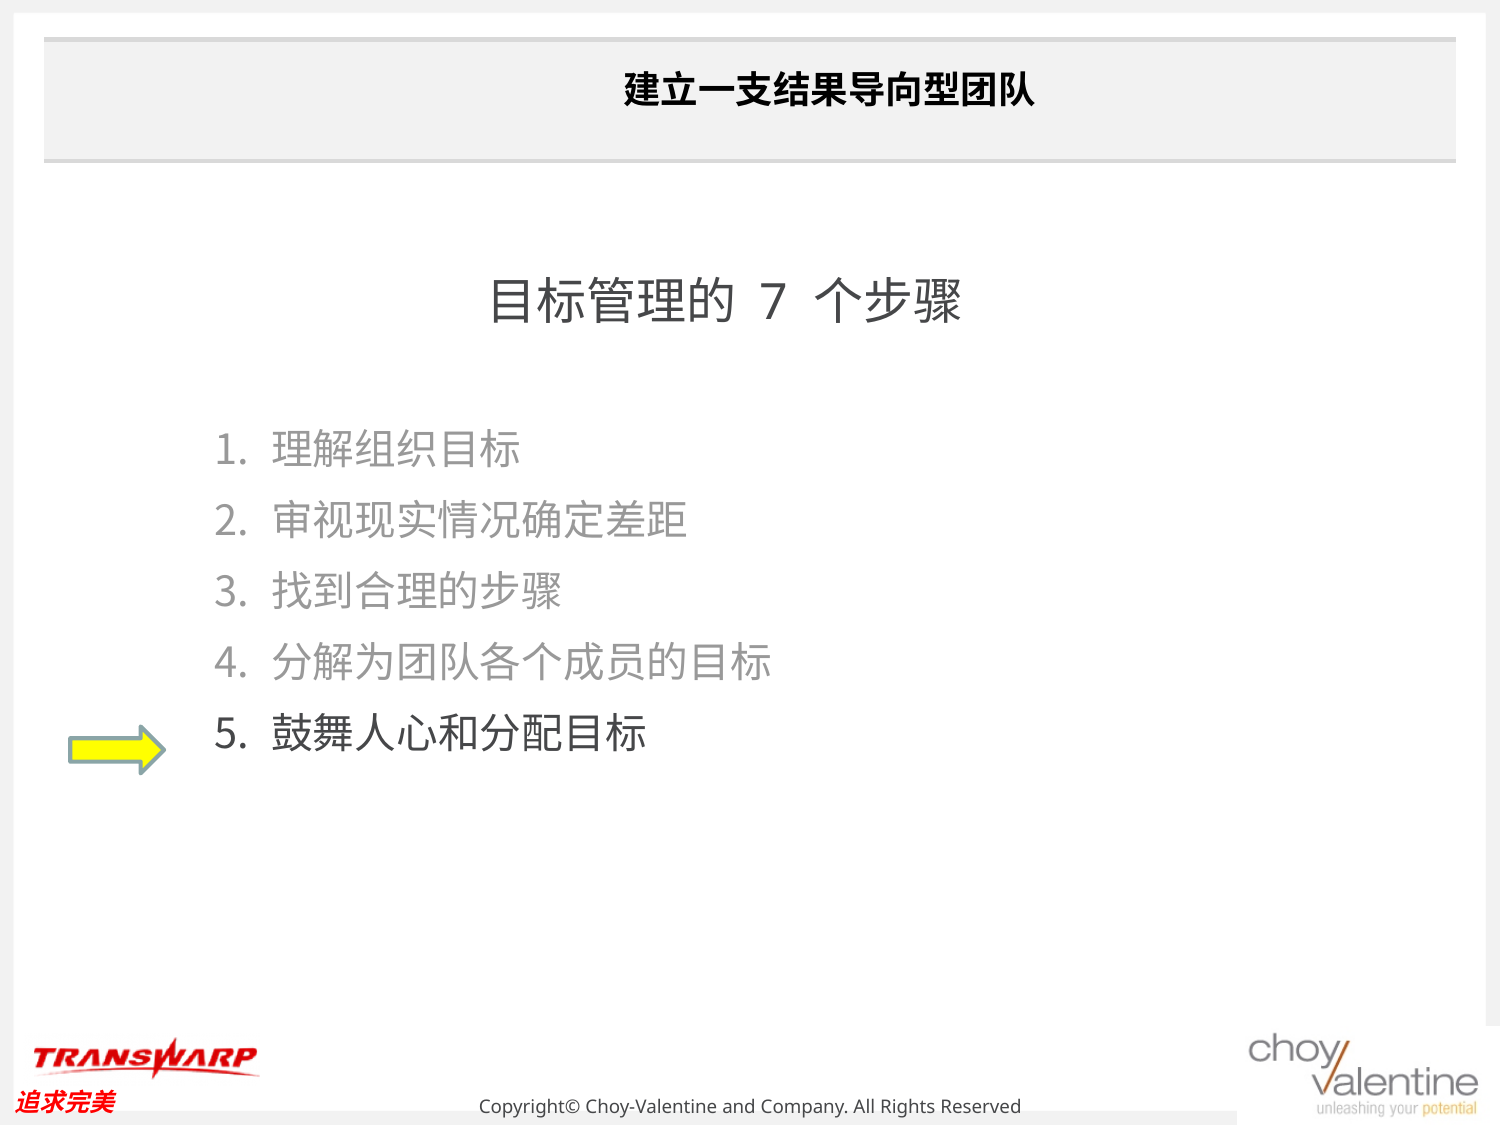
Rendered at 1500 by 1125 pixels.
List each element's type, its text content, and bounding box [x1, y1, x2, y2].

text_box 建立一支结果导向型团队 [608, 58, 1051, 119]
picture [0, 0, 1500, 1125]
text_box 目标管理的 7 个步骤 理解组织目标 审视现实情况确定差距 找到合理的步骤 分解为团队各个成员的目标 鼓舞人心和分配目标 [49, 262, 1400, 906]
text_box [0, 1033, 331, 1125]
text_box [68, 724, 167, 776]
